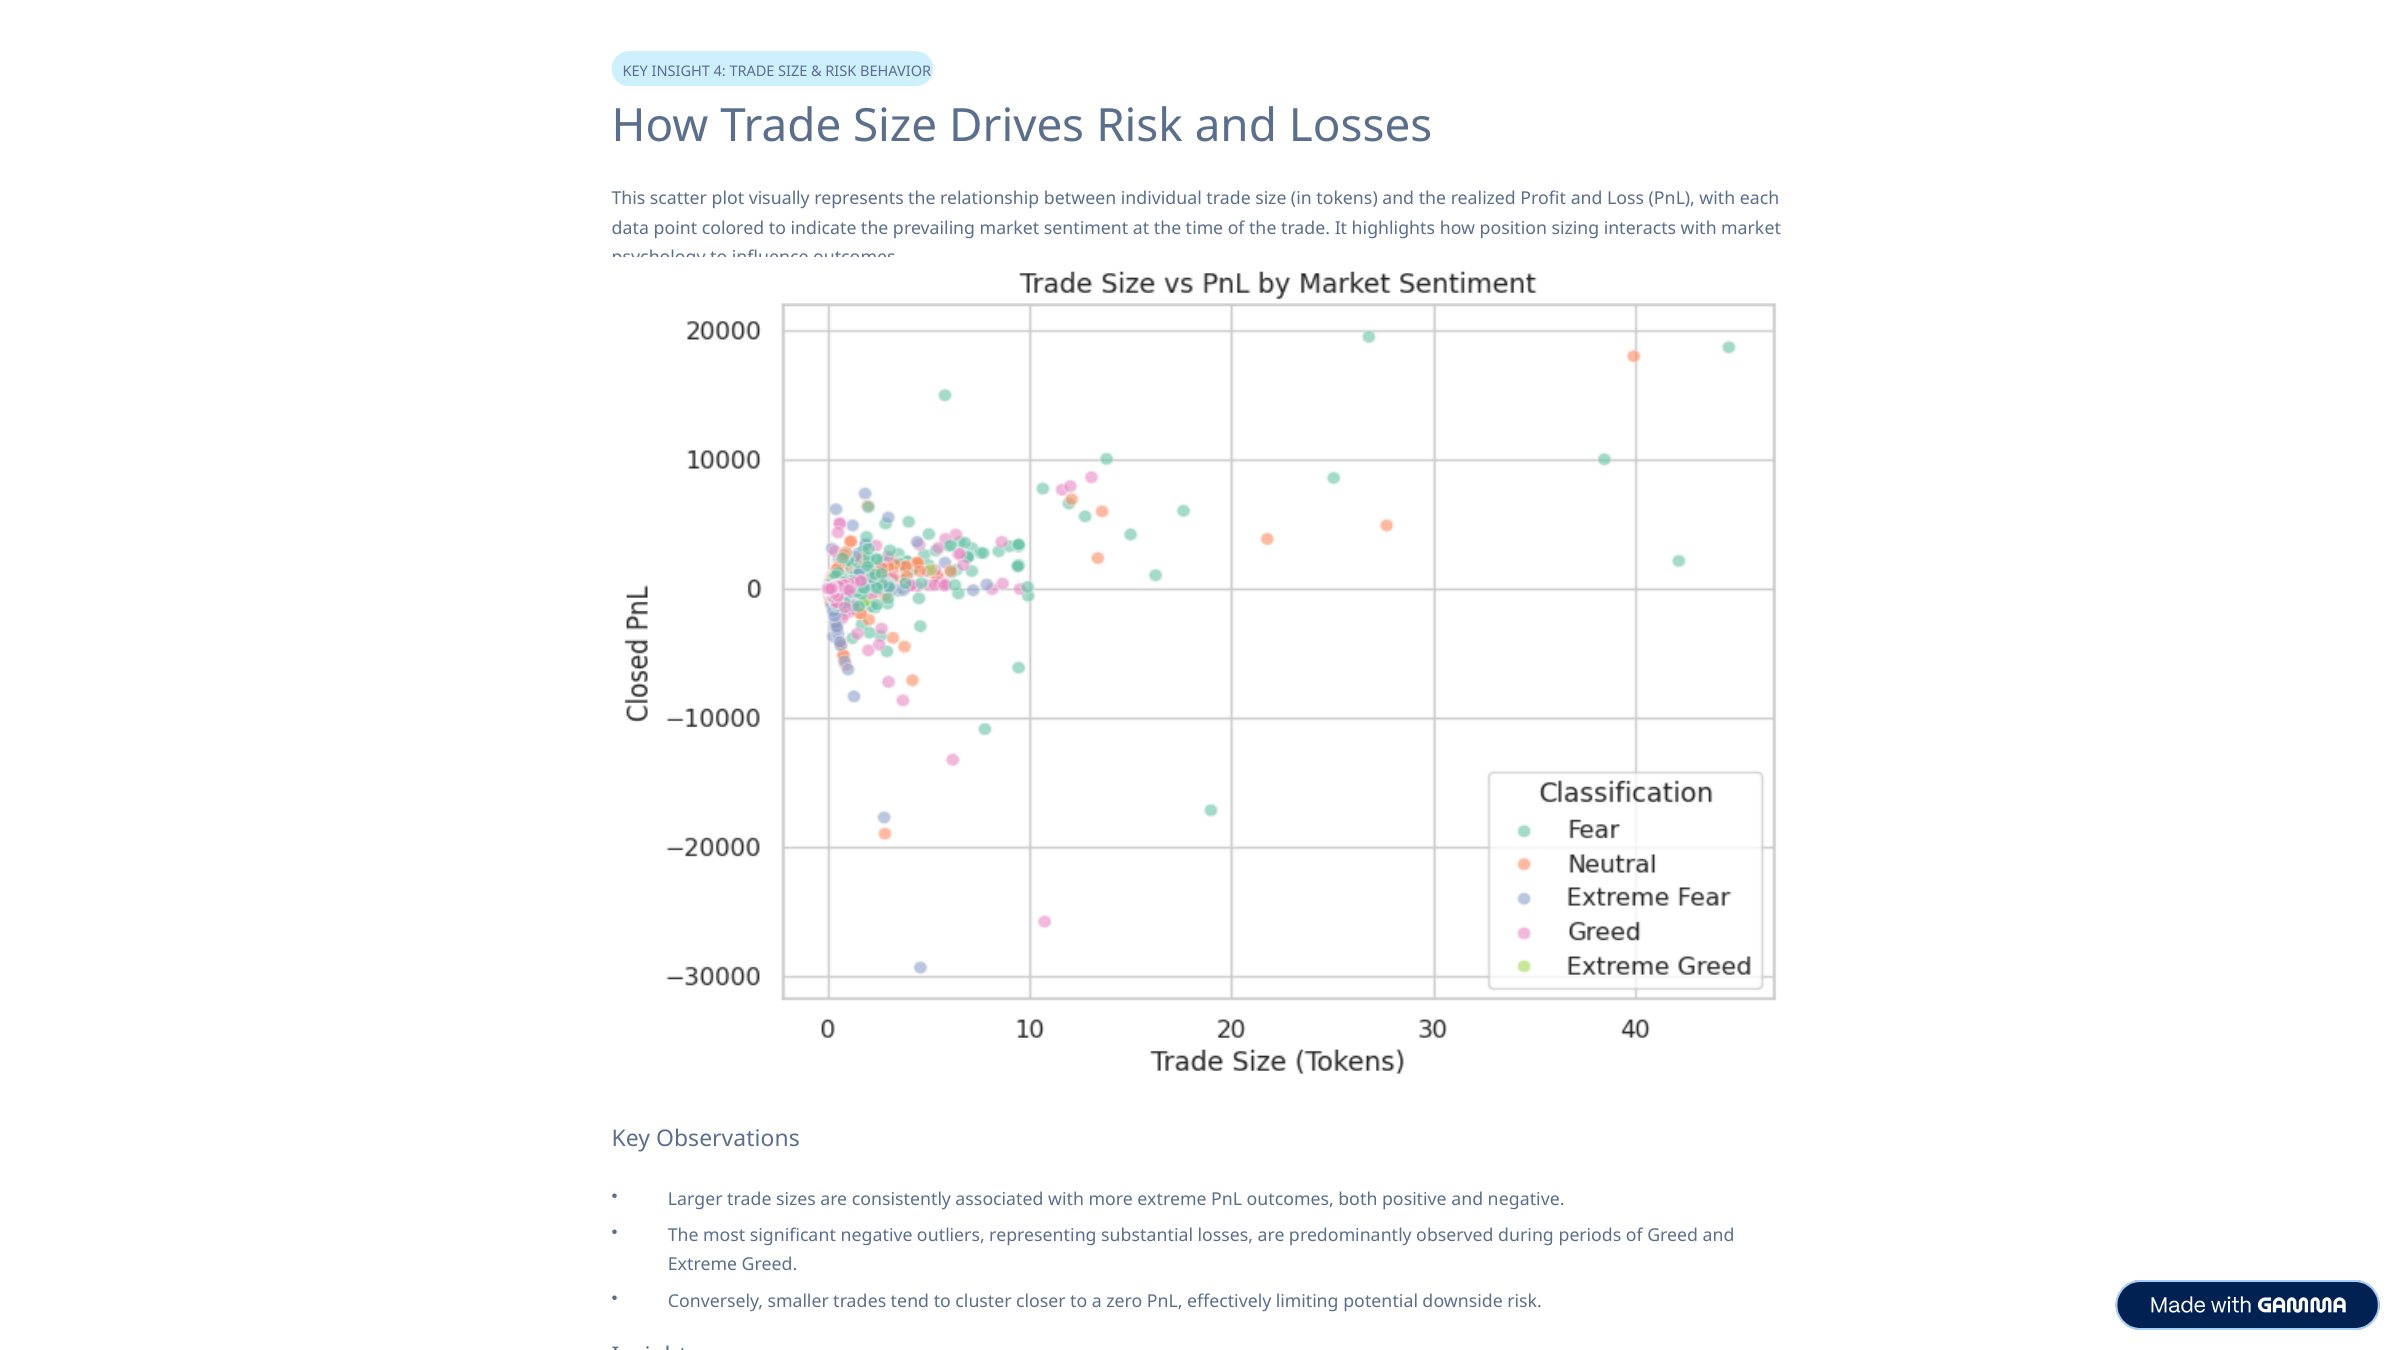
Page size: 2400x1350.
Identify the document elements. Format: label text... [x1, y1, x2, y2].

text_box Key Observations [611, 1122, 845, 1152]
picture [2106, 1271, 2389, 1339]
text_box Larger trade sizes are consistently associated with more extreme PnL outcomes, both positive and negative. [611, 1179, 1789, 1210]
text_box KEY INSIGHT 4: TRADE SIZE & RISK BEHAVIOR [622, 56, 923, 81]
text_box The most significant negative outliers, representing substantial losses, are predominantly observed during periods of Greed and Extreme Greed. [611, 1215, 1789, 1276]
text_box How Trade Size Drives Risk and Losses [611, 93, 1499, 152]
text_box Insight [611, 1339, 845, 1350]
text_box Conversely, smaller trades tend to cluster closer to a zero PnL, effectively limiting potential downside risk. [611, 1281, 1789, 1312]
text_box This scatter plot visually represents the relationship between individual trade size (in tokens) and the realized Profit and Loss (PnL), with each data point colored to indicate the prevailing market sentiment at the time of the trade. It highlights how position sizing interacts with market psychology to influence outcomes. [611, 179, 1789, 257]
text_box [611, 51, 934, 87]
picture [611, 257, 1789, 1092]
